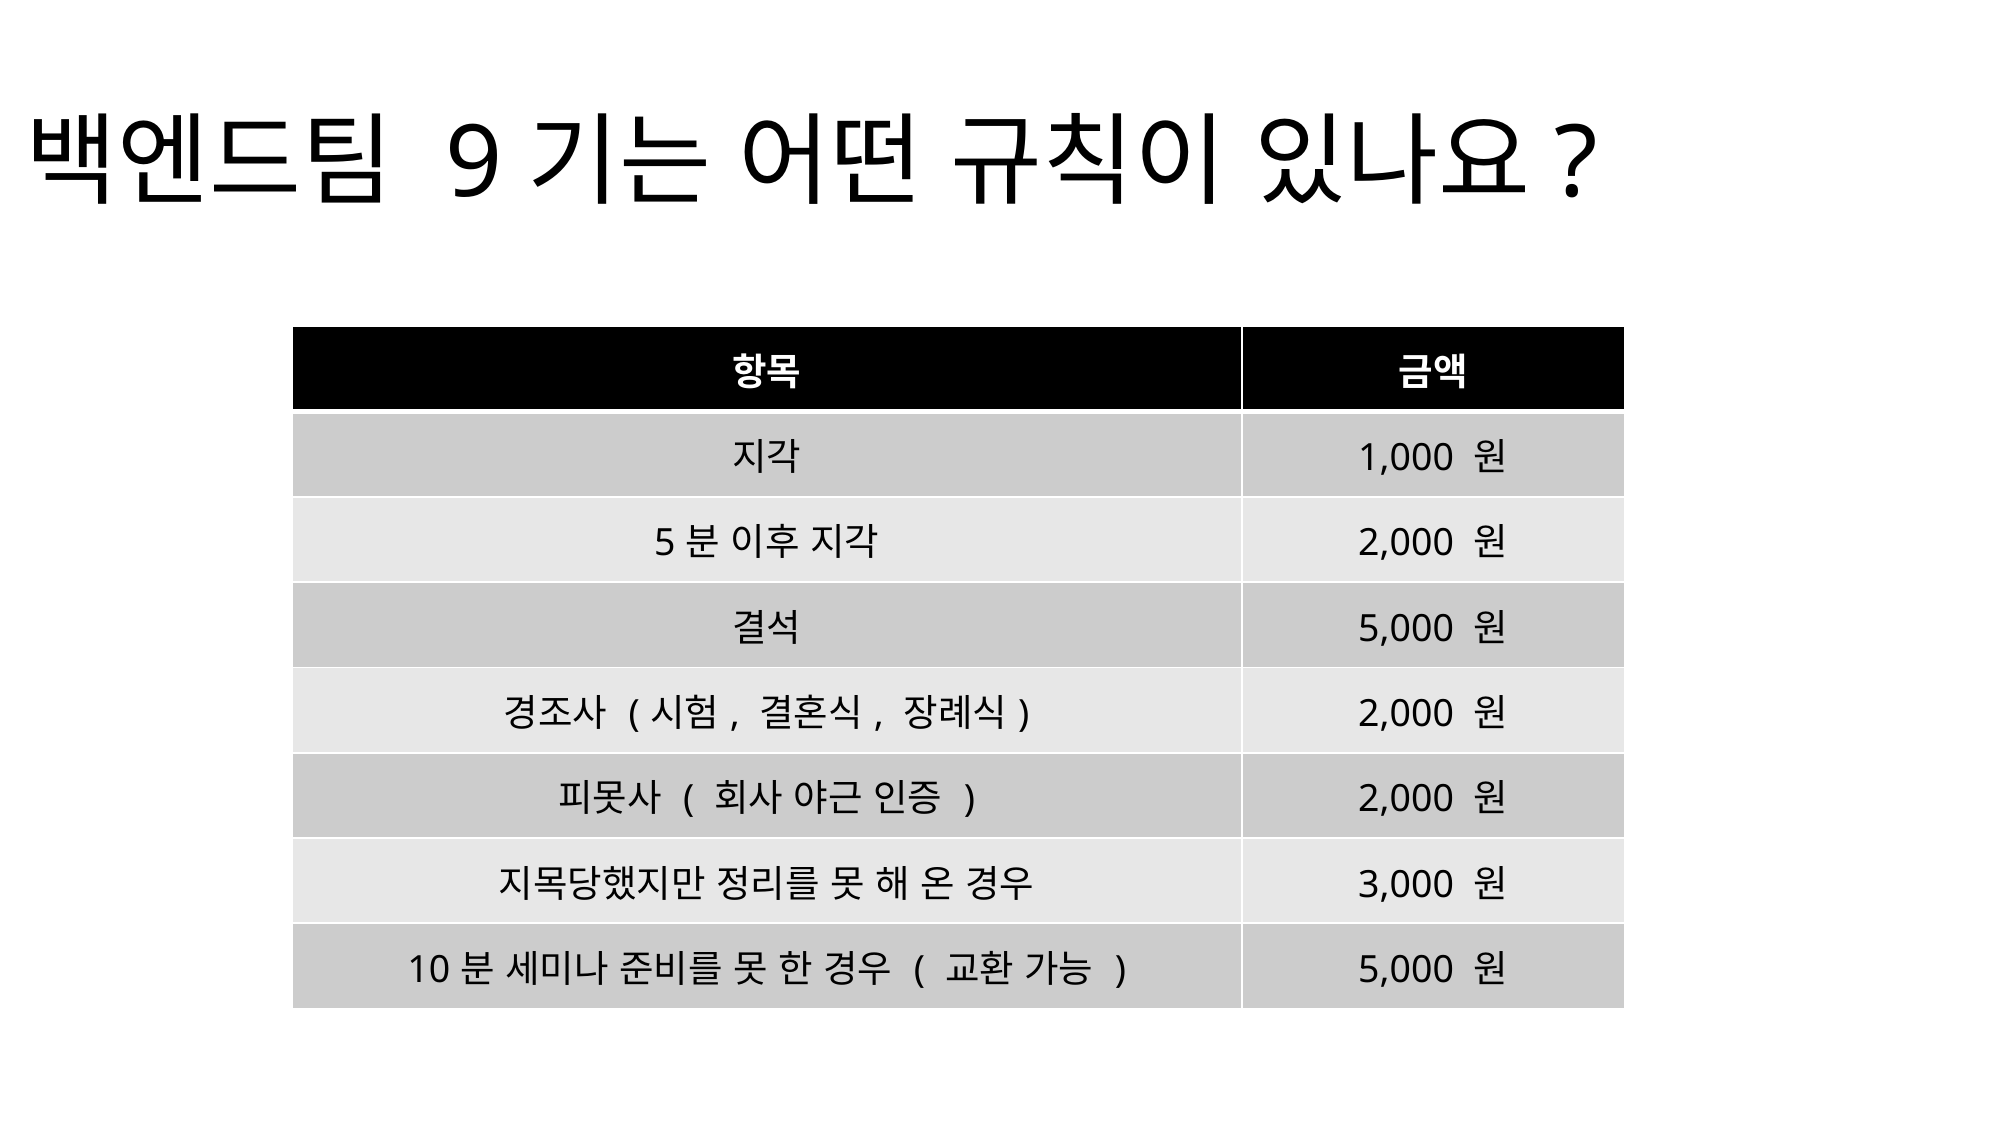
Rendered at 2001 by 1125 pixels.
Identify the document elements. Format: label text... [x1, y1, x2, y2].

table_cell 경조사 (시험, 결혼식, 장례식) [293, 668, 1241, 752]
table_cell 지각 [293, 414, 1241, 496]
table_cell 5분 이후 지각 [293, 498, 1241, 581]
table_cell 3,000 원 [1243, 839, 1624, 922]
table_cell 결석 [293, 583, 1241, 667]
table_cell 5,000 원 [1243, 583, 1624, 667]
table_header 항목 [293, 327, 1241, 409]
table_cell 2,000 원 [1243, 498, 1624, 581]
table_cell 5,000 원 [1243, 924, 1624, 1008]
text_box 백엔드팀 9기는 어떤 규칙이 있나요? [11, 88, 1614, 224]
table_header 금액 [1243, 327, 1624, 409]
table_cell 지목당했지만 정리를 못 해 온 경우 [293, 839, 1241, 922]
table_cell 1,000 원 [1243, 414, 1624, 496]
table_cell 2,000 원 [1243, 754, 1624, 837]
table_cell 2,000 원 [1243, 668, 1624, 752]
table_cell 피못사 ( 회사 야근 인증 ) [293, 754, 1241, 837]
table_cell 10분 세미나 준비를 못 한 경우 ( 교환 가능 ) [293, 924, 1241, 1008]
